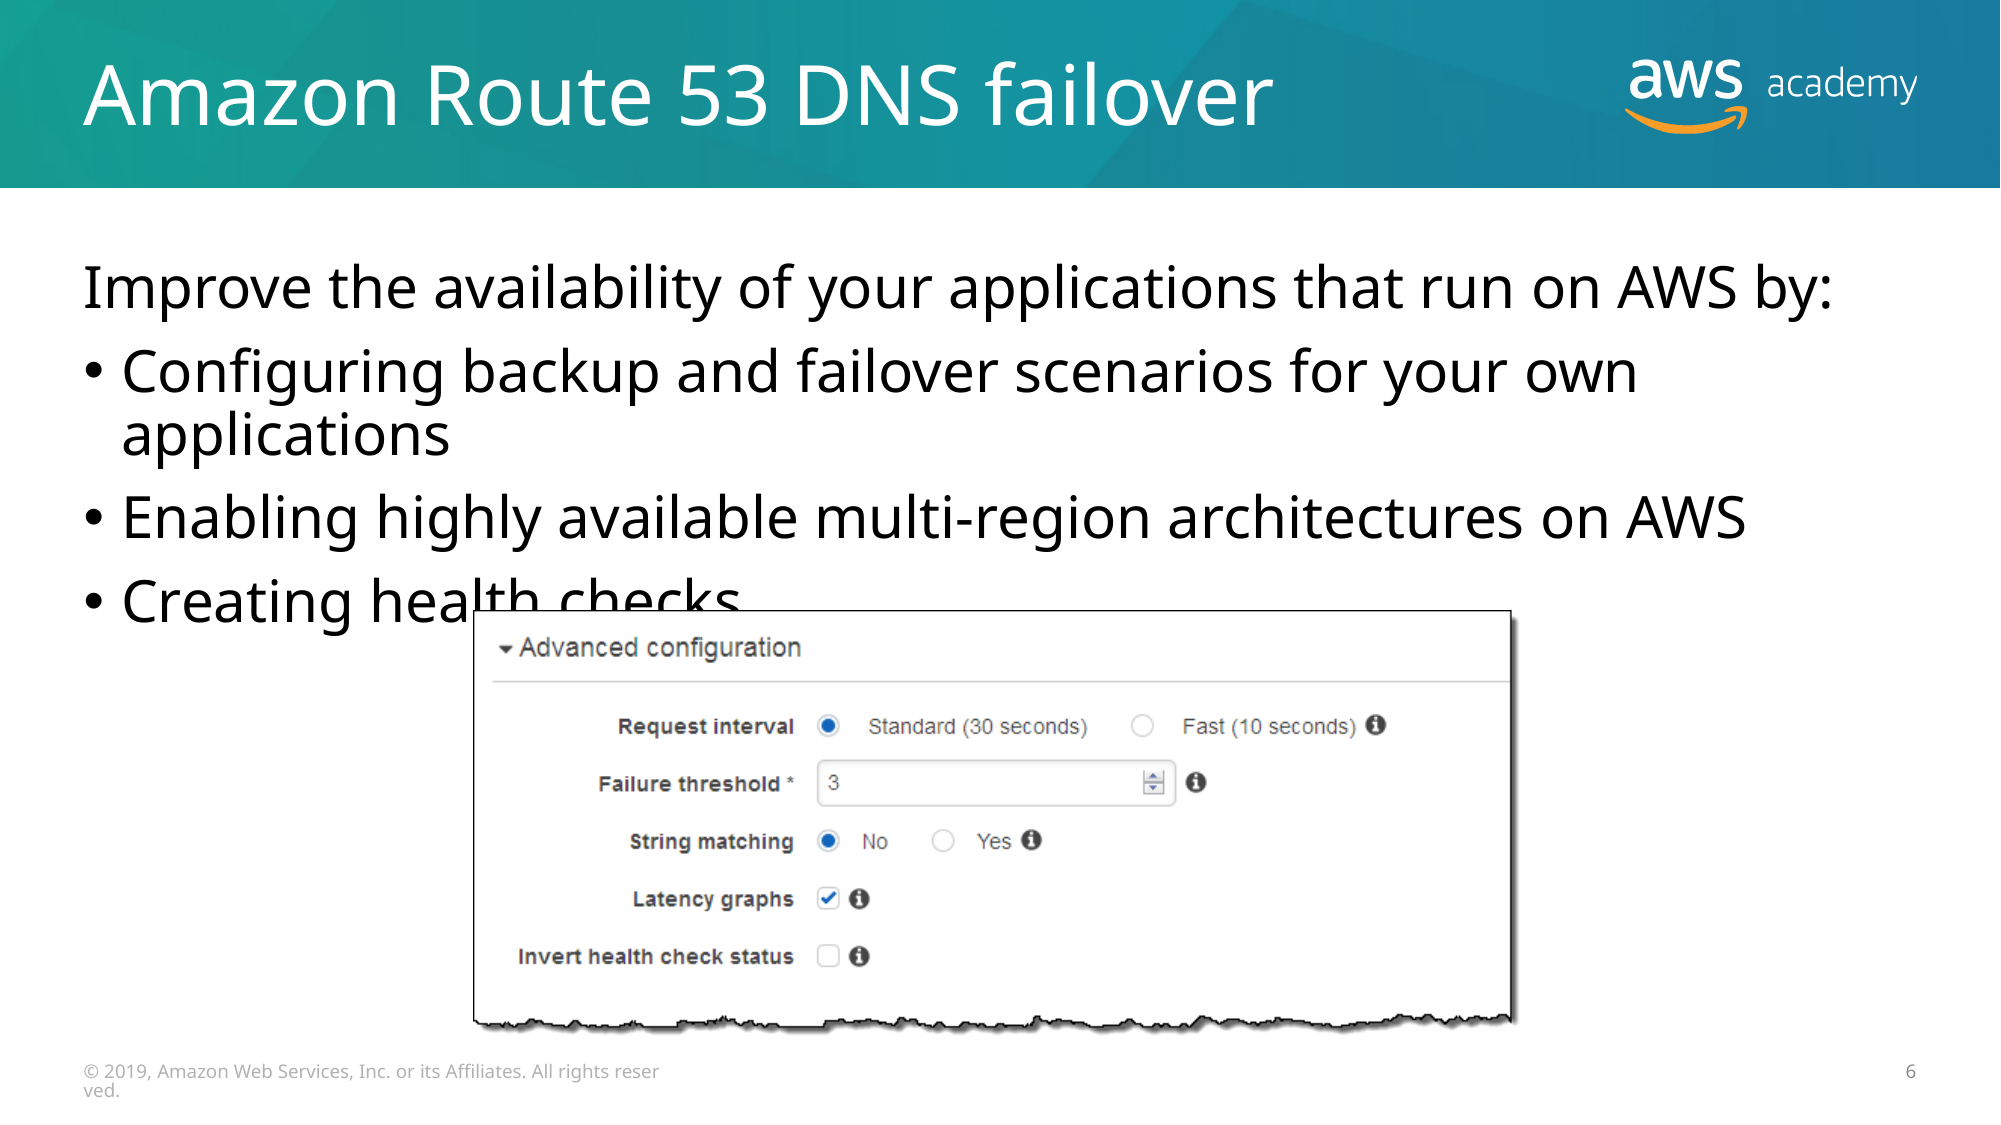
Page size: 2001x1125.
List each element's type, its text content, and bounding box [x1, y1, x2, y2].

slide_number 6 [1481, 1042, 1932, 1103]
title Amazon Route 53 DNS failover [68, 59, 1551, 138]
footer © 2019, Amazon Web Services, Inc. or its Affiliates. All rights reserved. [68, 1042, 682, 1103]
picture [0, 0, 2000, 188]
list Improve the availability of your applications that run on AWS by: Configuring backup and failover scenarios for your own applications Enabling highly available multi-region architectures on AWS Creating health checks [68, 250, 1932, 1014]
picture [472, 610, 1527, 1043]
